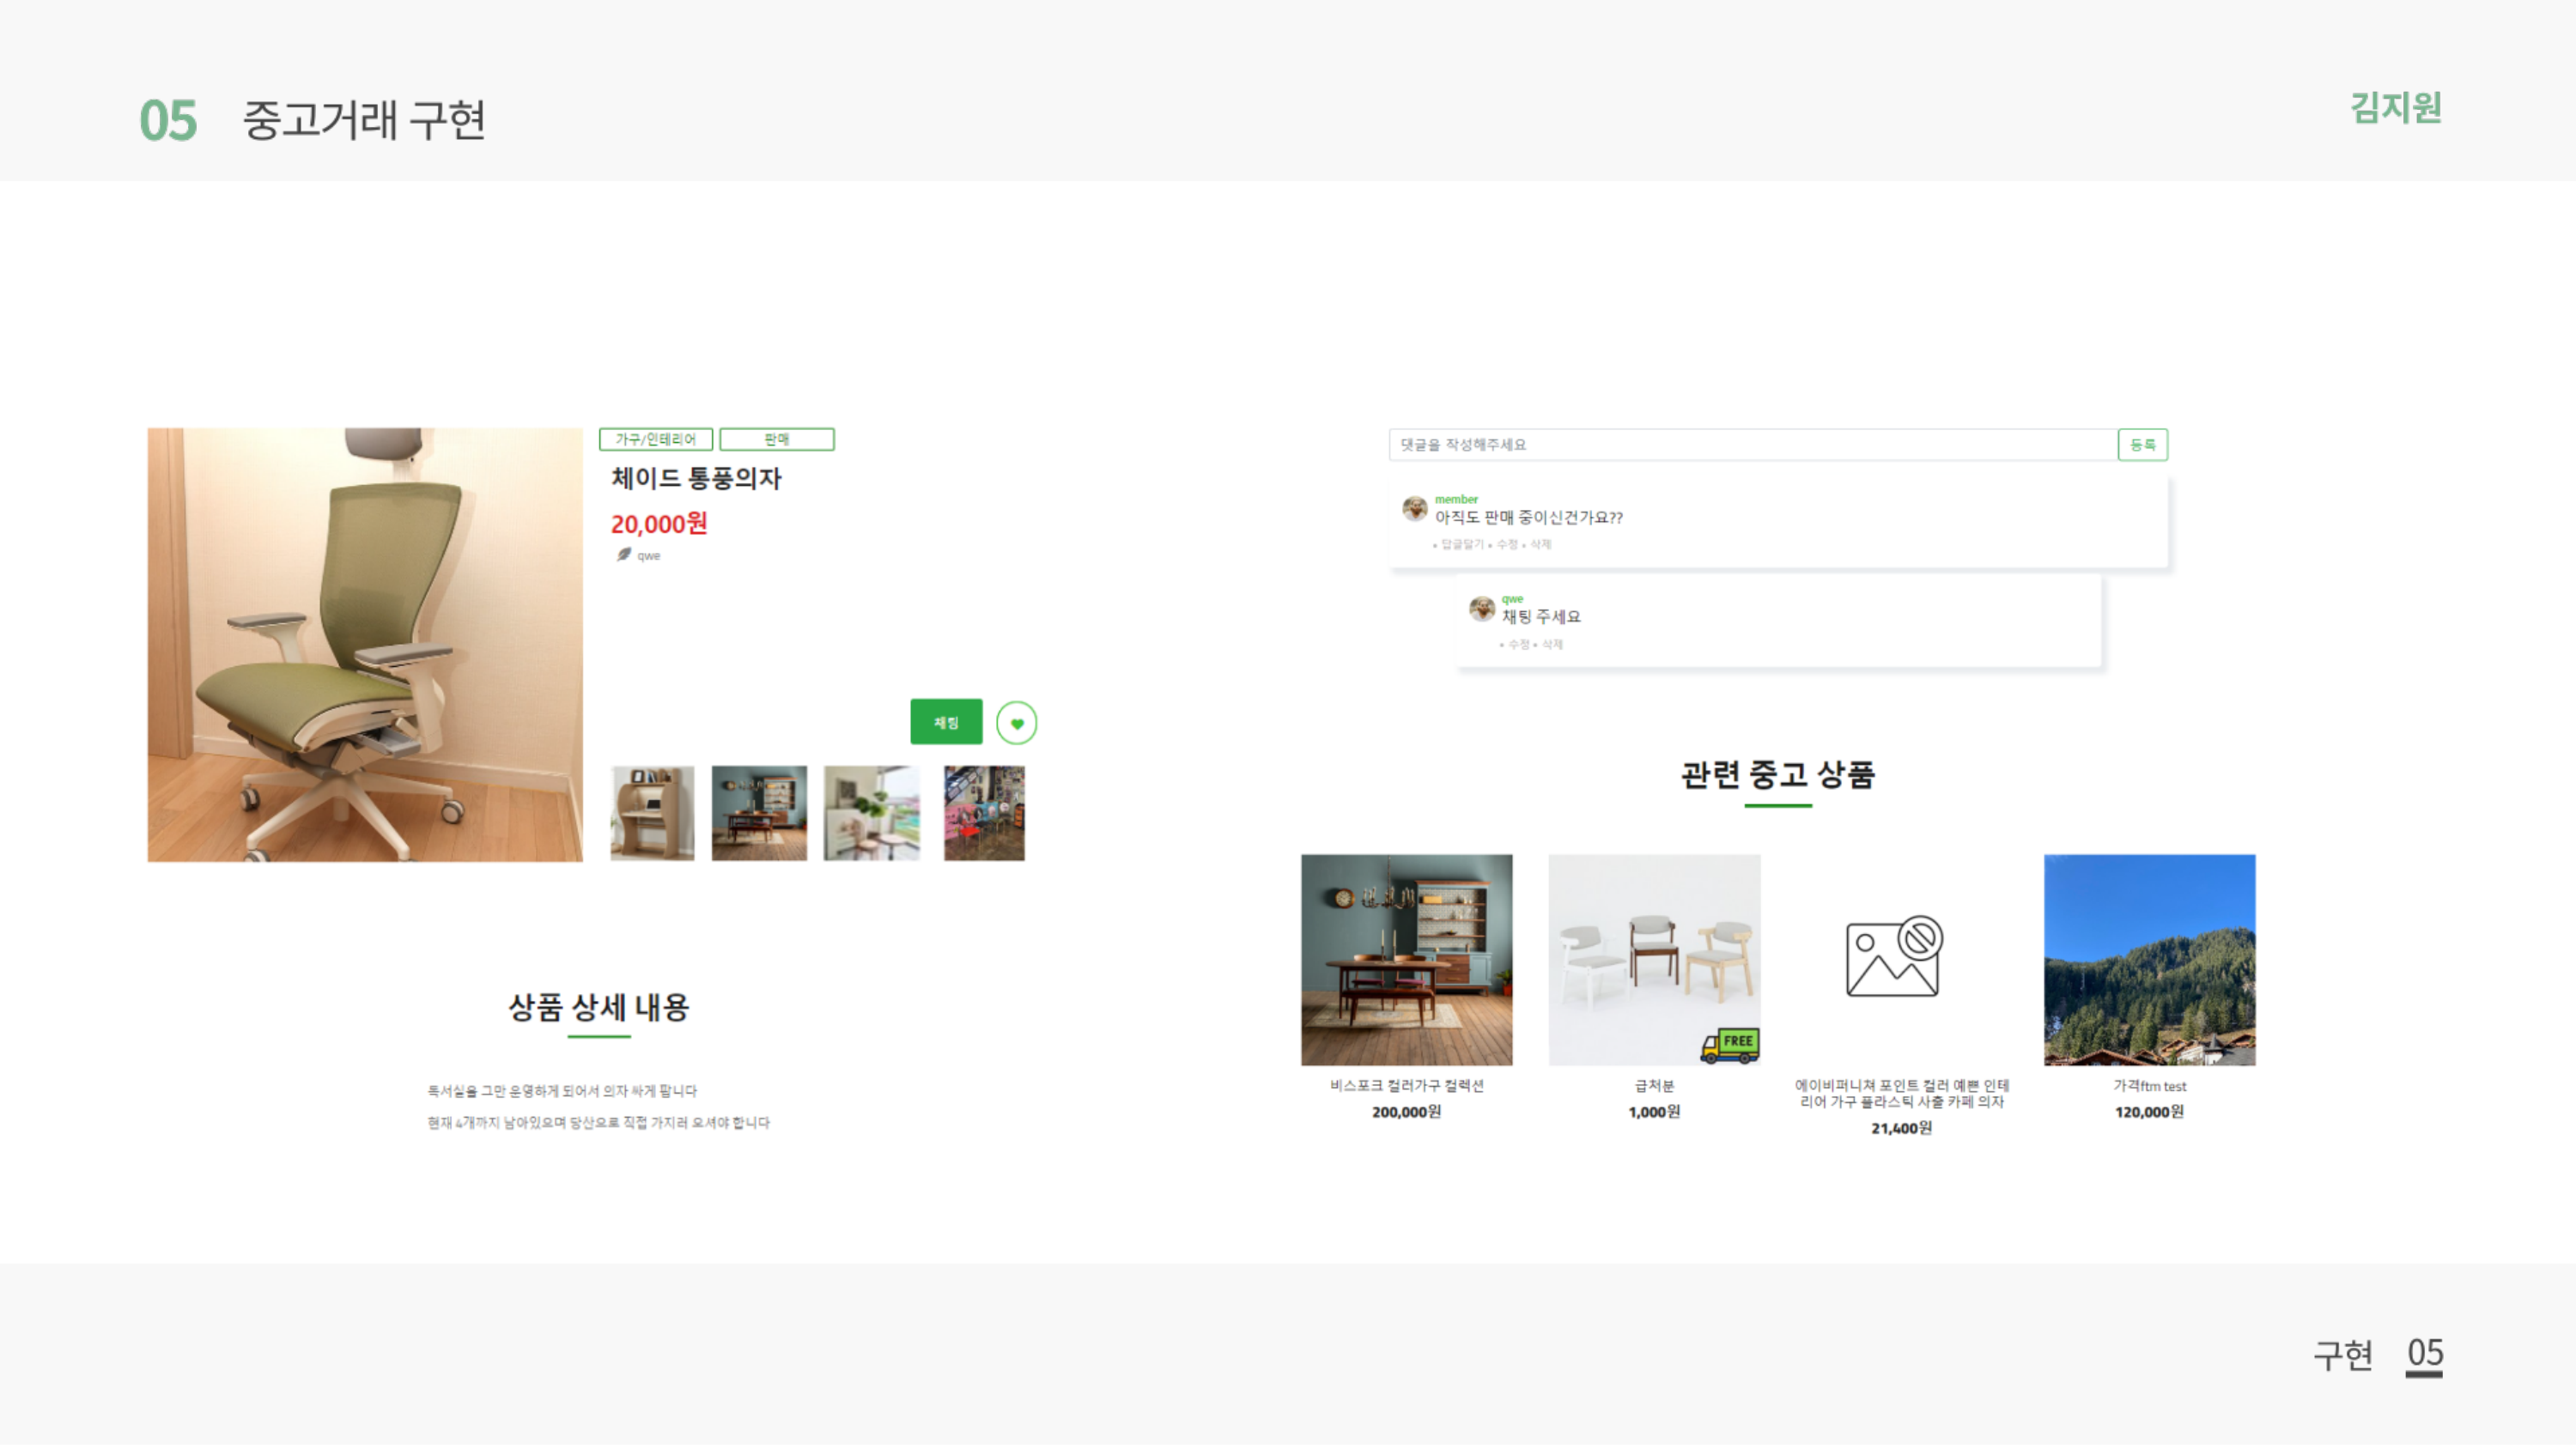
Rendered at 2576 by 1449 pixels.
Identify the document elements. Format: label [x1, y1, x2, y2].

picture [235, 80, 508, 162]
text_box [142, 421, 1042, 1138]
picture [2009, 1325, 2389, 1388]
picture [131, 72, 225, 167]
picture [2398, 1320, 2461, 1380]
text_box [1285, 421, 2269, 1138]
picture [2202, 77, 2458, 141]
text_box [0, 0, 2576, 182]
text_box [0, 1263, 2576, 1446]
text_box [2405, 1361, 2443, 1389]
